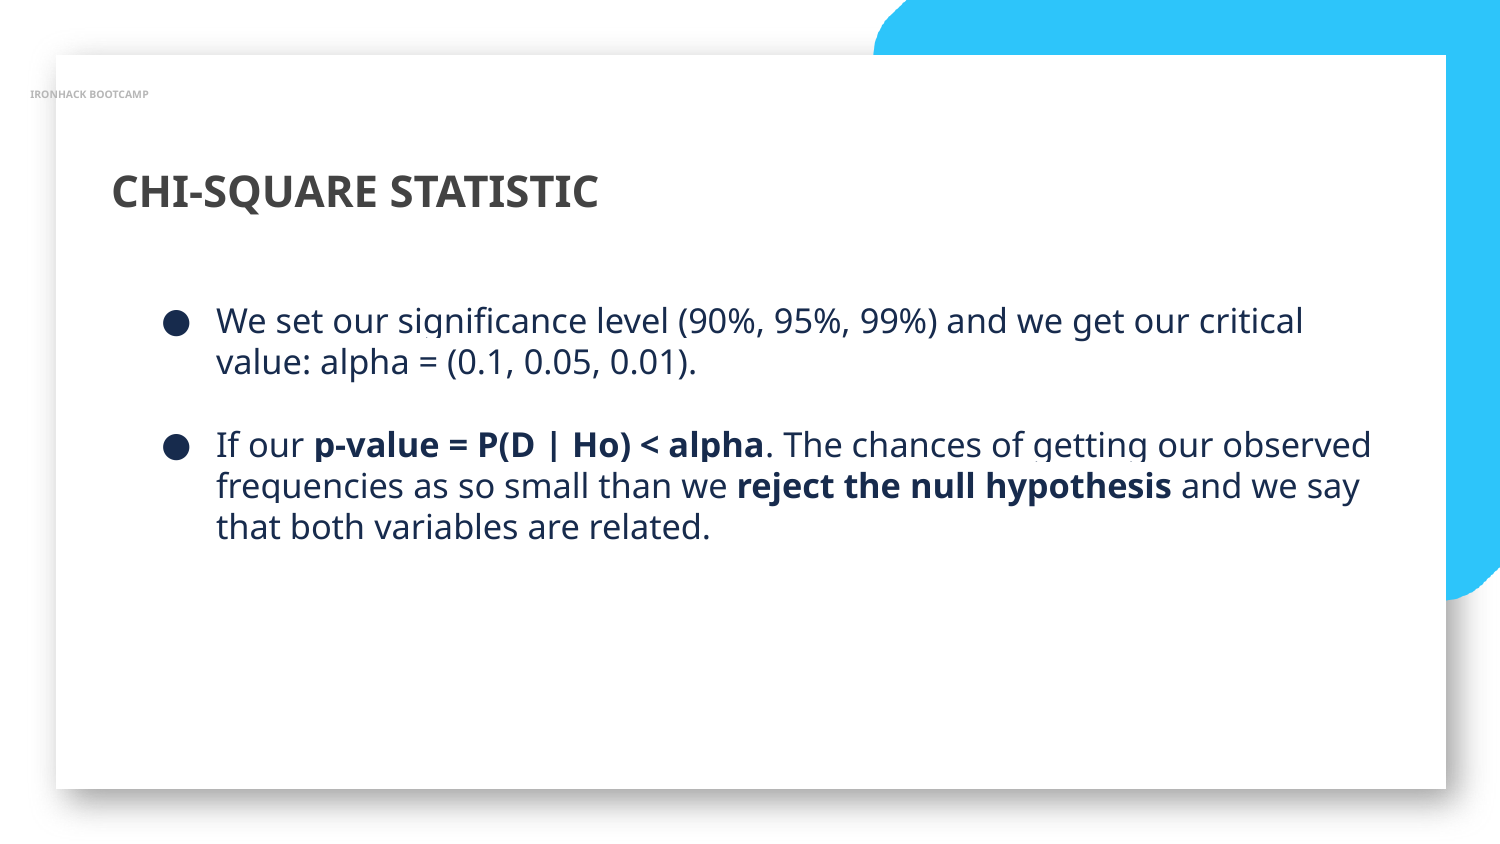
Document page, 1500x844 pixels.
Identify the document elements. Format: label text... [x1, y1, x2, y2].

picture [0, 0, 1500, 844]
text_box We set our significance level (90%, 95%, 99%) and we get our critical value: alpha = (0.1, 0.05, 0.01). If our p-value = P(D | Ho) < alpha. The chances of getting our observed frequencies as so small than we reject the null hypothesis and we say that both variables are related. [125, 251, 1399, 735]
text_box IRONHACK BOOTCAMP [15, 71, 354, 108]
text_box CHI-SQUARE STATISTIC [96, 149, 1417, 266]
